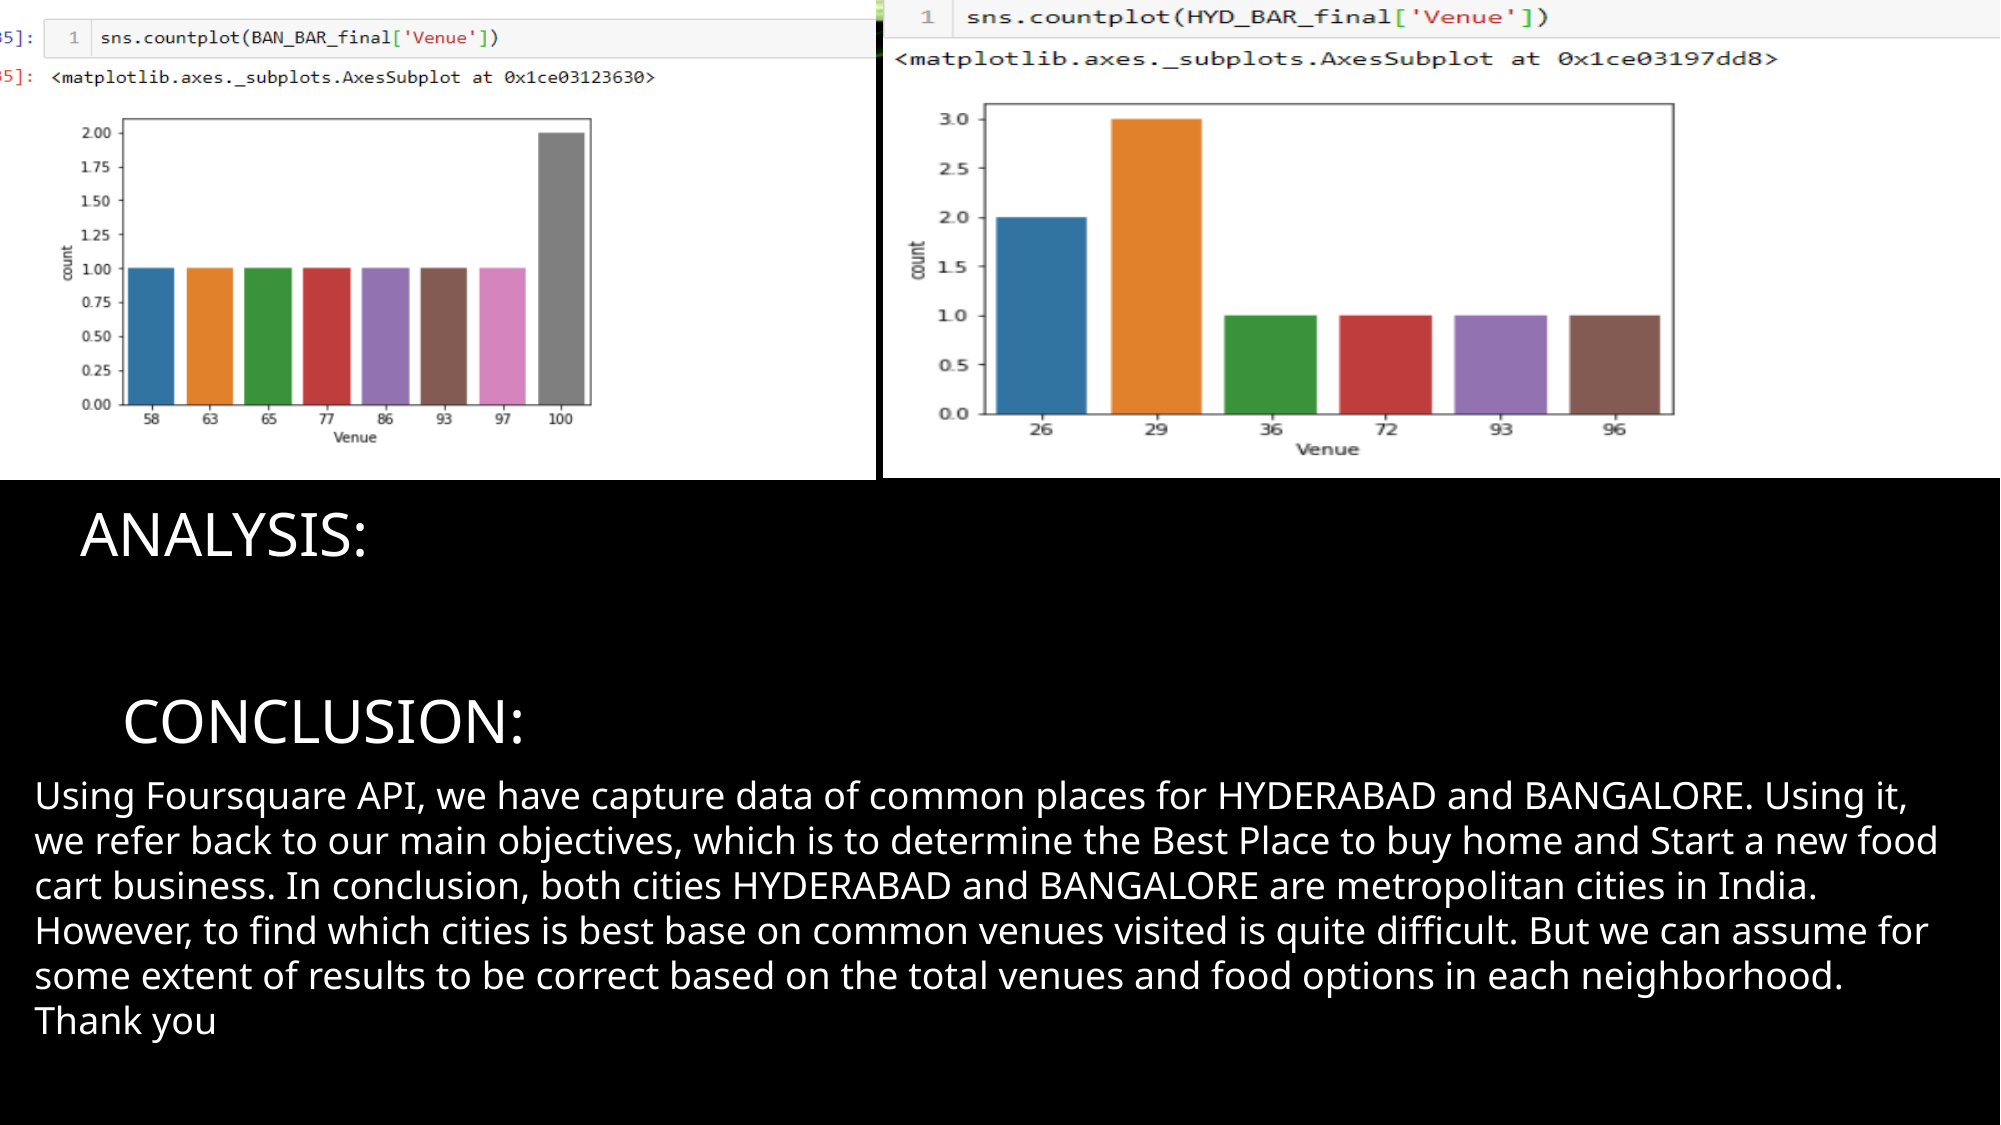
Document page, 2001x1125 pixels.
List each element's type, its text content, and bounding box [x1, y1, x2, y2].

picture [0, 0, 882, 480]
text_box Analysis: [0, 496, 384, 578]
title Conclusion: [0, 683, 541, 765]
text_box Using Foursquare API, we have capture data of common places for HYDERABAD and BANGALORE. Using it, we refer back to our main objectives, which is to determine the Best Place to buy home and Start a new food cart business. In conclusion, both cities HYDERABAD and BANGALORE are metropolitan cities in India. However, to find which cities is best base on common venues visited is quite difficult. But we can assume for some extent of results to be correct based on the total venues and food options in each neighborhood. Thank you [19, 764, 1981, 1050]
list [882, 0, 2000, 479]
